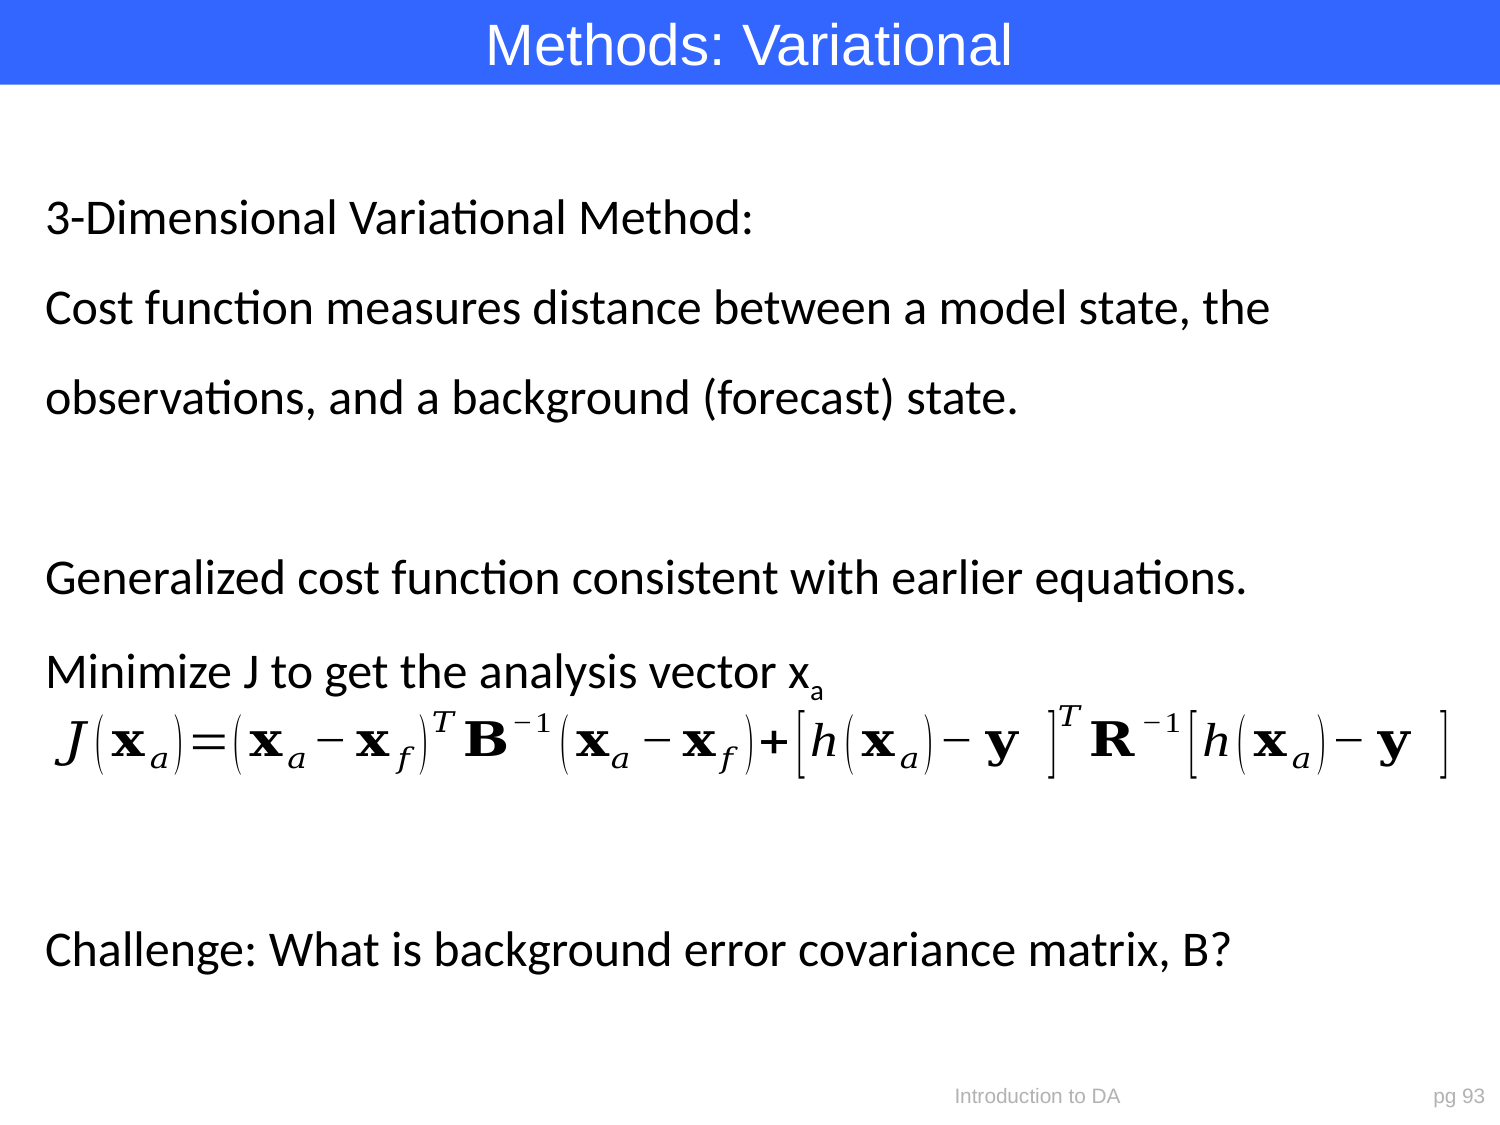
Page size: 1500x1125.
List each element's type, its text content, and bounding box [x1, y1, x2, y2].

text_box 3-Dimensional Variational Method: Cost function measures distance between a model state, the observations, and a background (forecast) state. Generalized cost function consistent with earlier equations. Minimize J to get the analysis vector xa Challenge: What is background error covariance matrix, B? [30, 146, 1500, 1038]
slide_number pg 93 [1350, 1065, 1500, 1125]
footer Introduction to DA [725, 1065, 1350, 1125]
text_box Methods: Variational [0, 0, 1500, 85]
